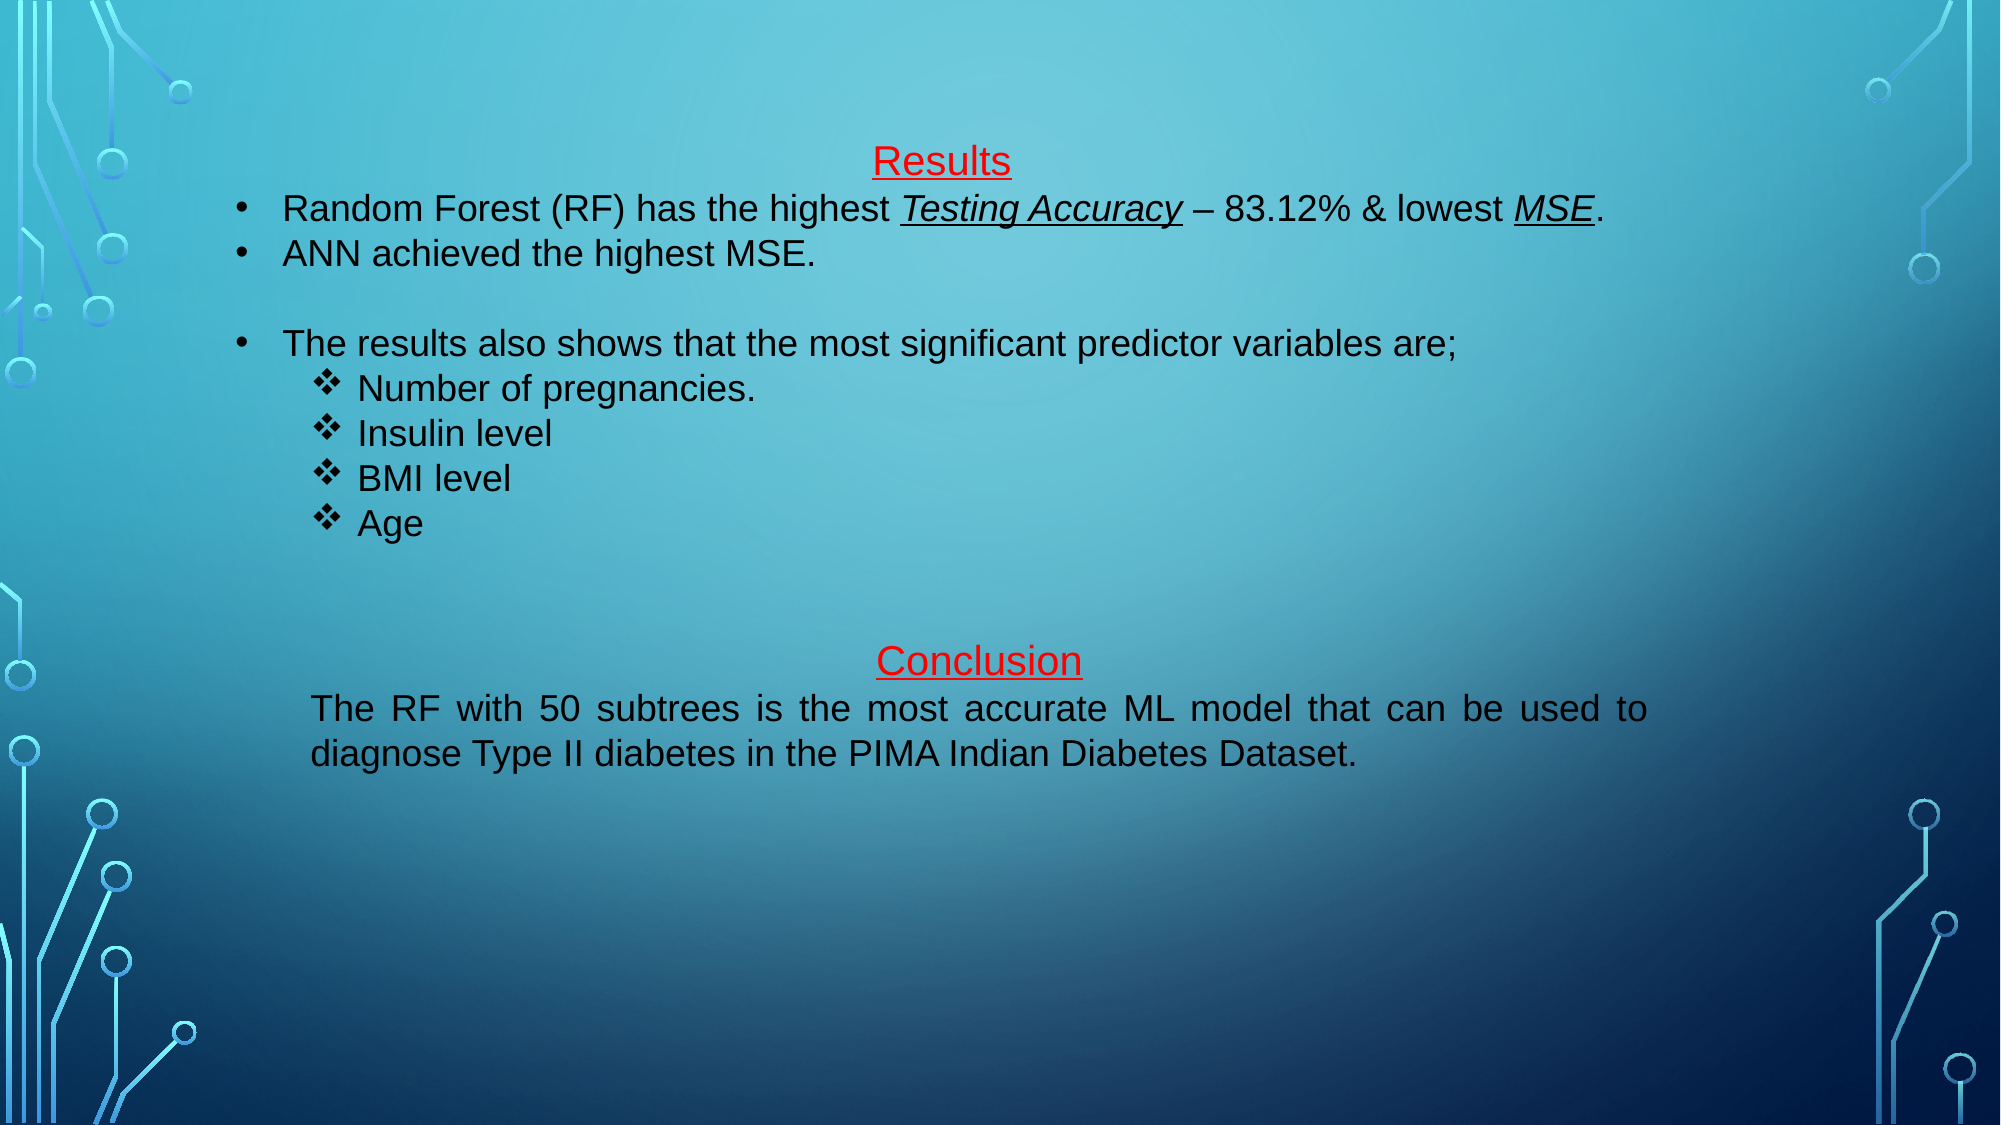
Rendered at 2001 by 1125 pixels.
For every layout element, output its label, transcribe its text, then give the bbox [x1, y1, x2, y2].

text_box Results Random Forest (RF) has the highest Testing Accuracy – 83.12% & lowest MSE. ANN achieved the highest MSE. The results also shows that the most significant predictor variables are; Number of pregnancies. Insulin level BMI level Age Conclusion The RF with 50 subtrees is the most accurate ML model that can be used to diagnose Type II diabetes in the PIMA Indian Diabetes Dataset. [220, 126, 1664, 782]
